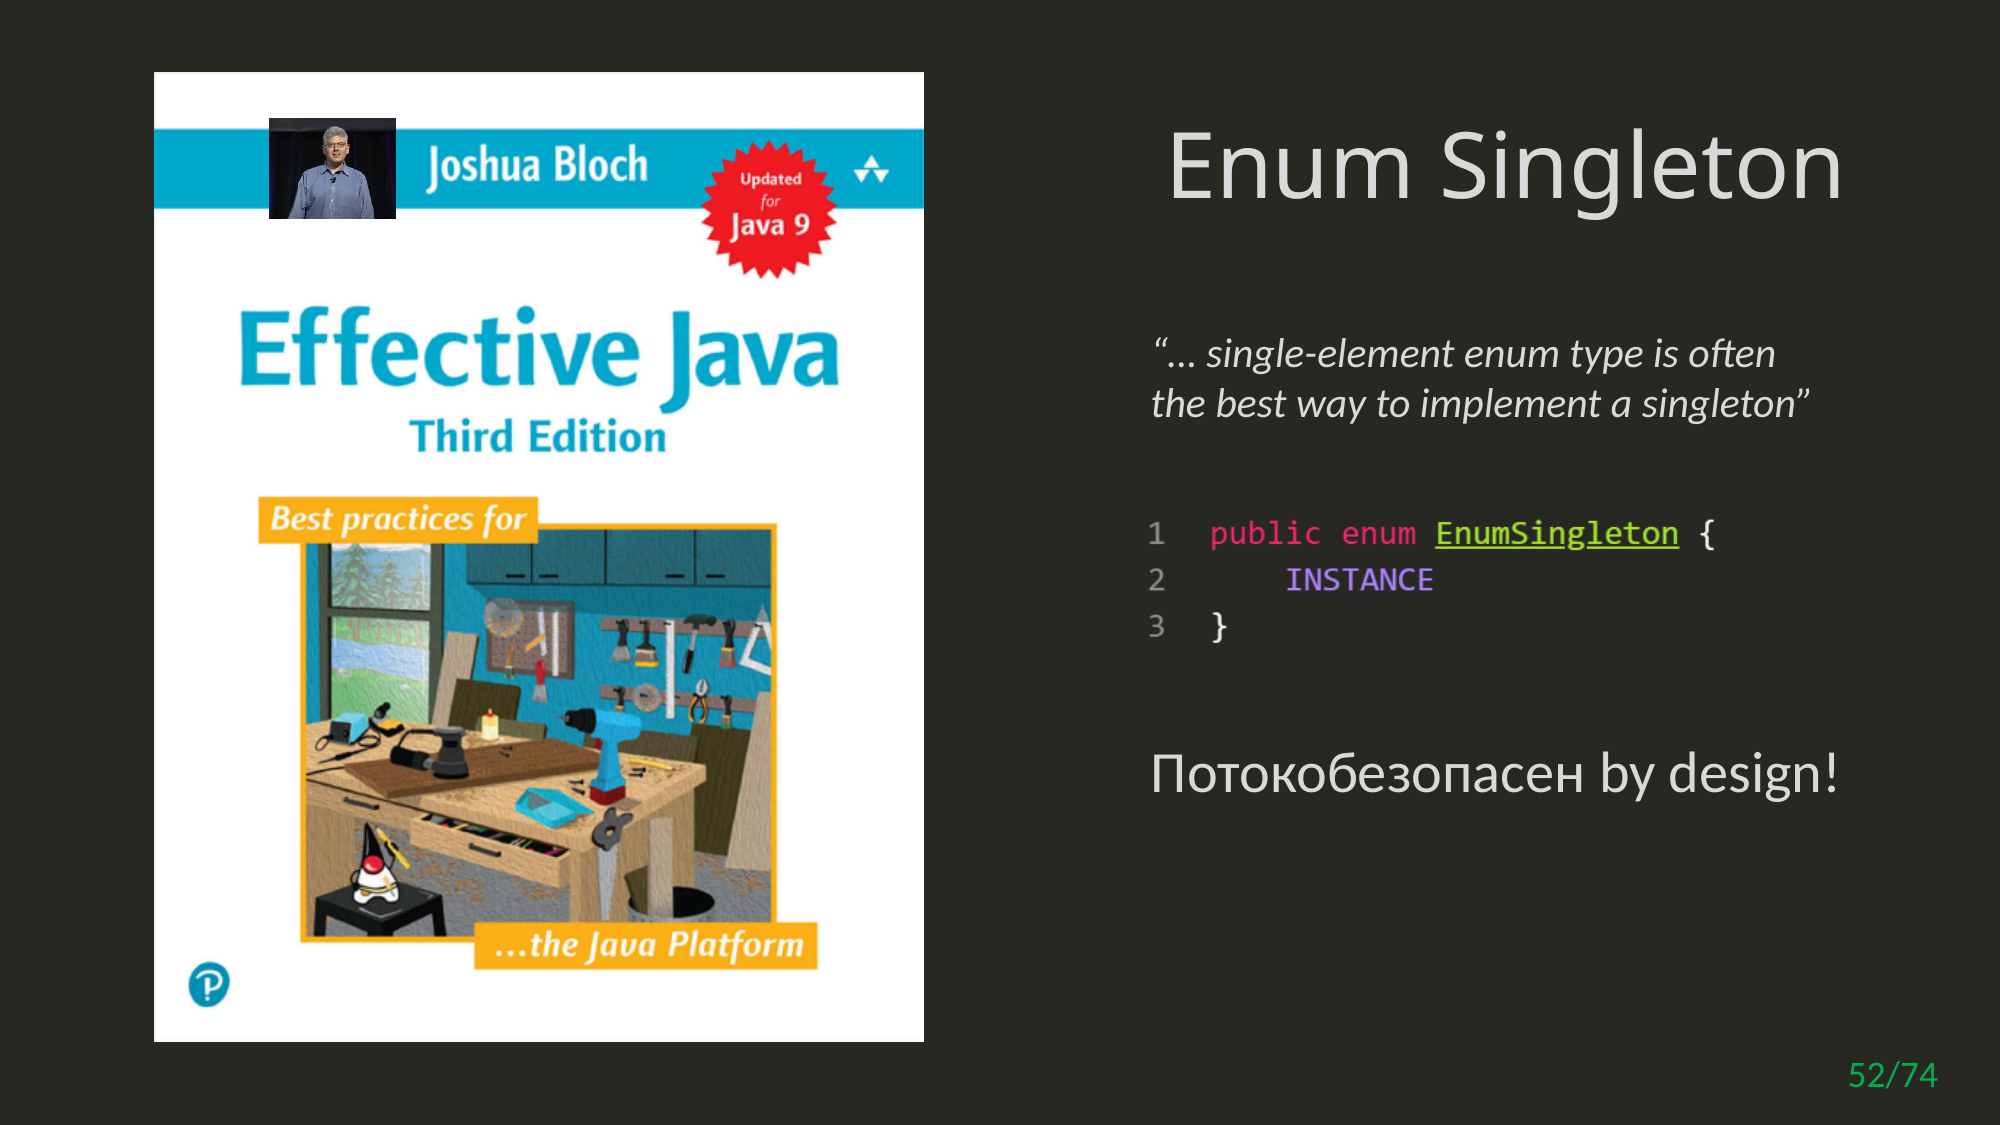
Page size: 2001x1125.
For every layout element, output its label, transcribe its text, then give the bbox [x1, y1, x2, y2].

text_box “… single-element enum type is often the best way to implement a singleton” [1135, 318, 1863, 434]
picture [154, 72, 924, 1042]
picture [1099, 466, 1781, 693]
list Потокобезопасен by design! [1135, 734, 2000, 842]
title Enum Singleton [137, 59, 1863, 278]
slide_number 52/74 [1809, 1042, 1953, 1103]
